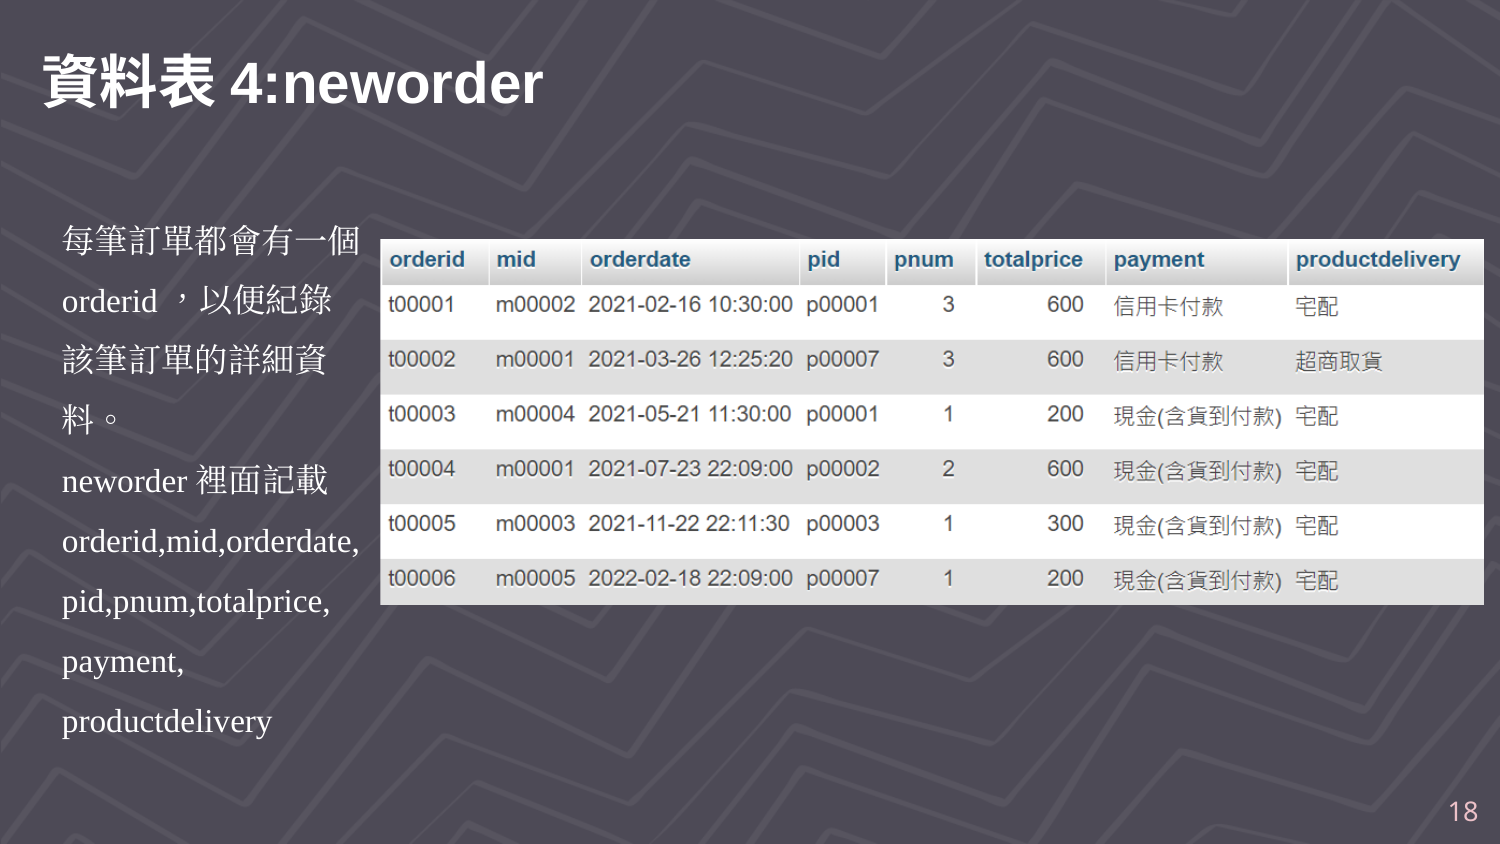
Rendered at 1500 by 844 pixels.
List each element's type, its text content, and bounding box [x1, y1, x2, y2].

picture [379, 238, 1484, 605]
text_box 每筆訂單都會有一個orderid，以便紀錄該筆訂單的詳細資料。 neworder裡面記載orderid,mid,orderdate, pid,pnum,totalprice, payment, productdelivery [46, 184, 381, 754]
text_box 資料表4:neworder [26, 37, 635, 123]
slide_number ‹#› [1403, 779, 1494, 844]
